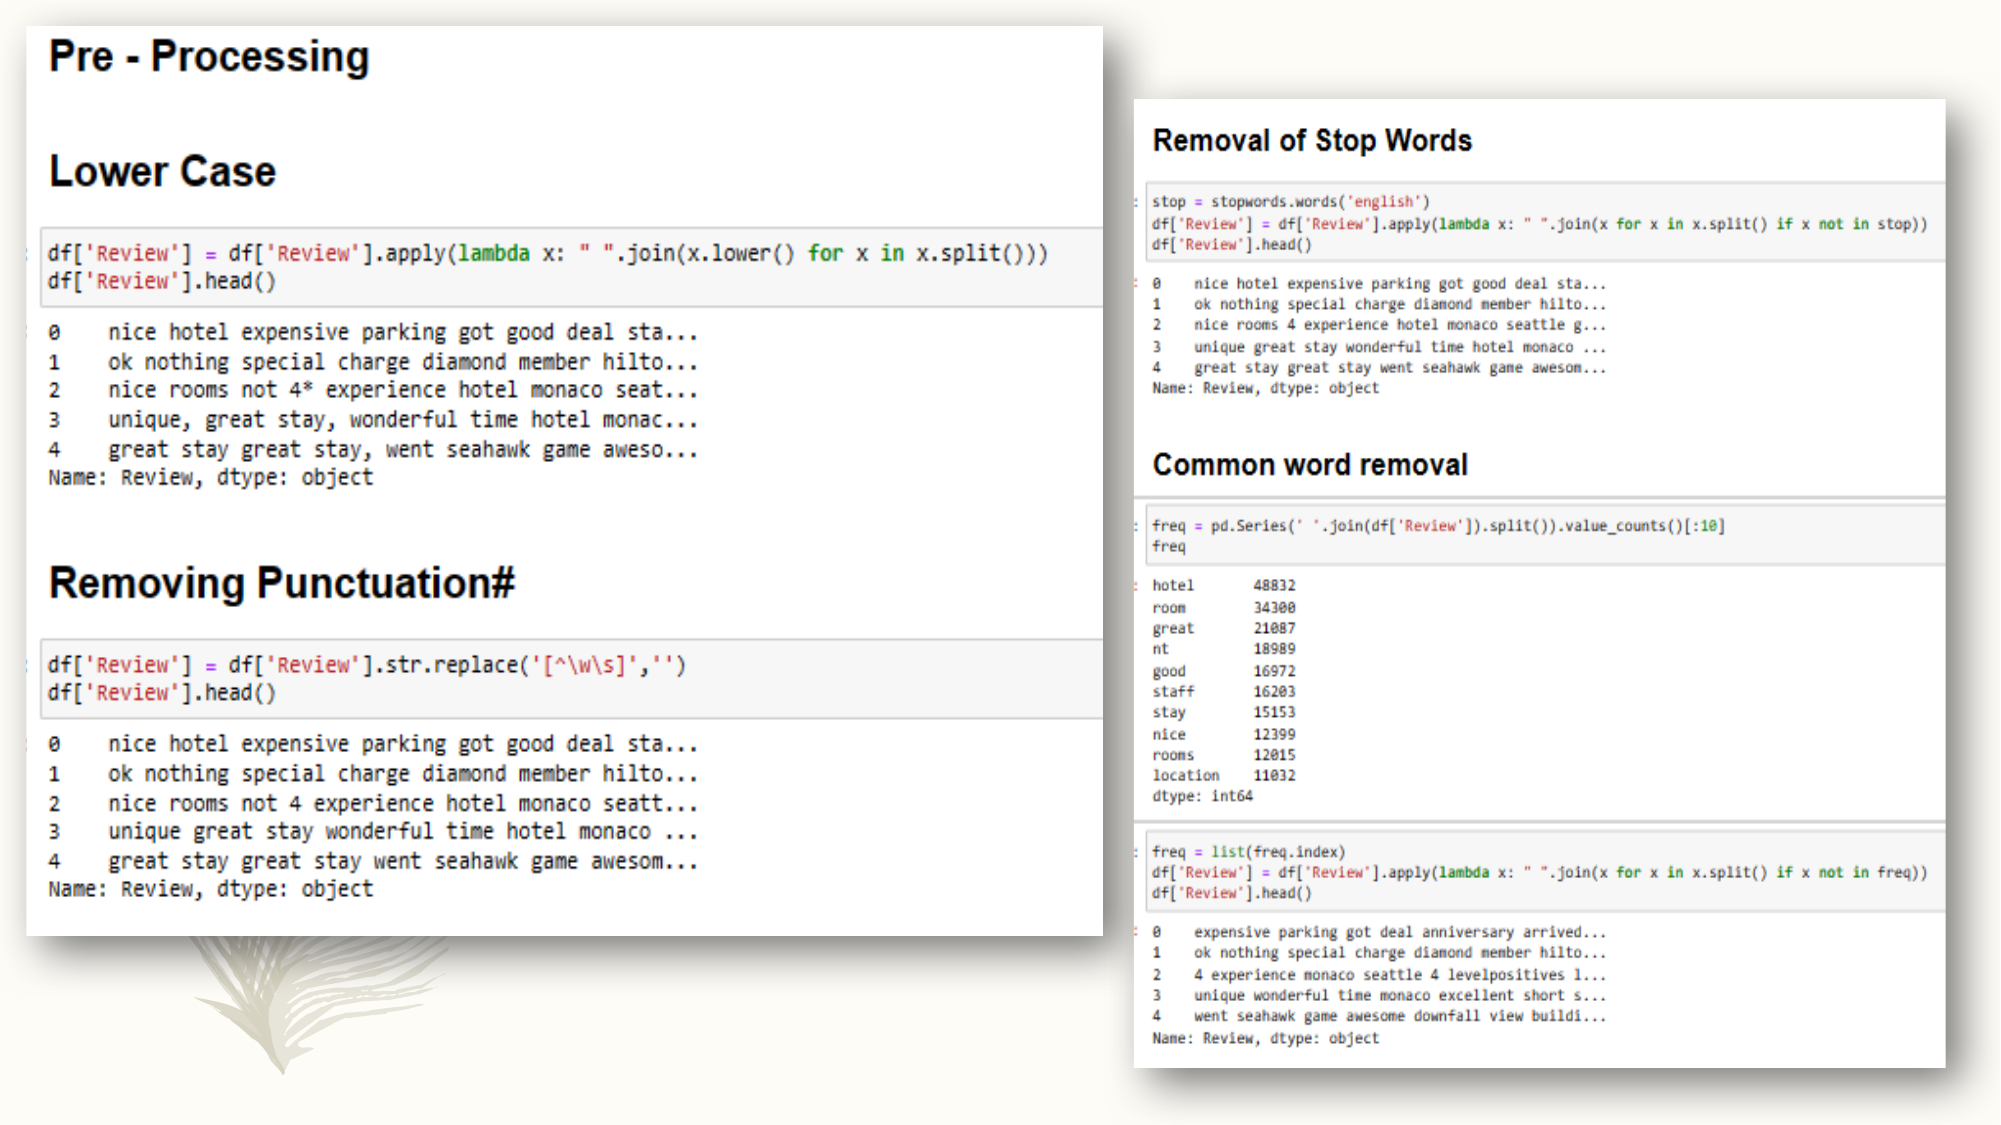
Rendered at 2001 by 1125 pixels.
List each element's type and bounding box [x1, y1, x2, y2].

picture [26, 26, 1104, 936]
picture [1133, 98, 1946, 1068]
